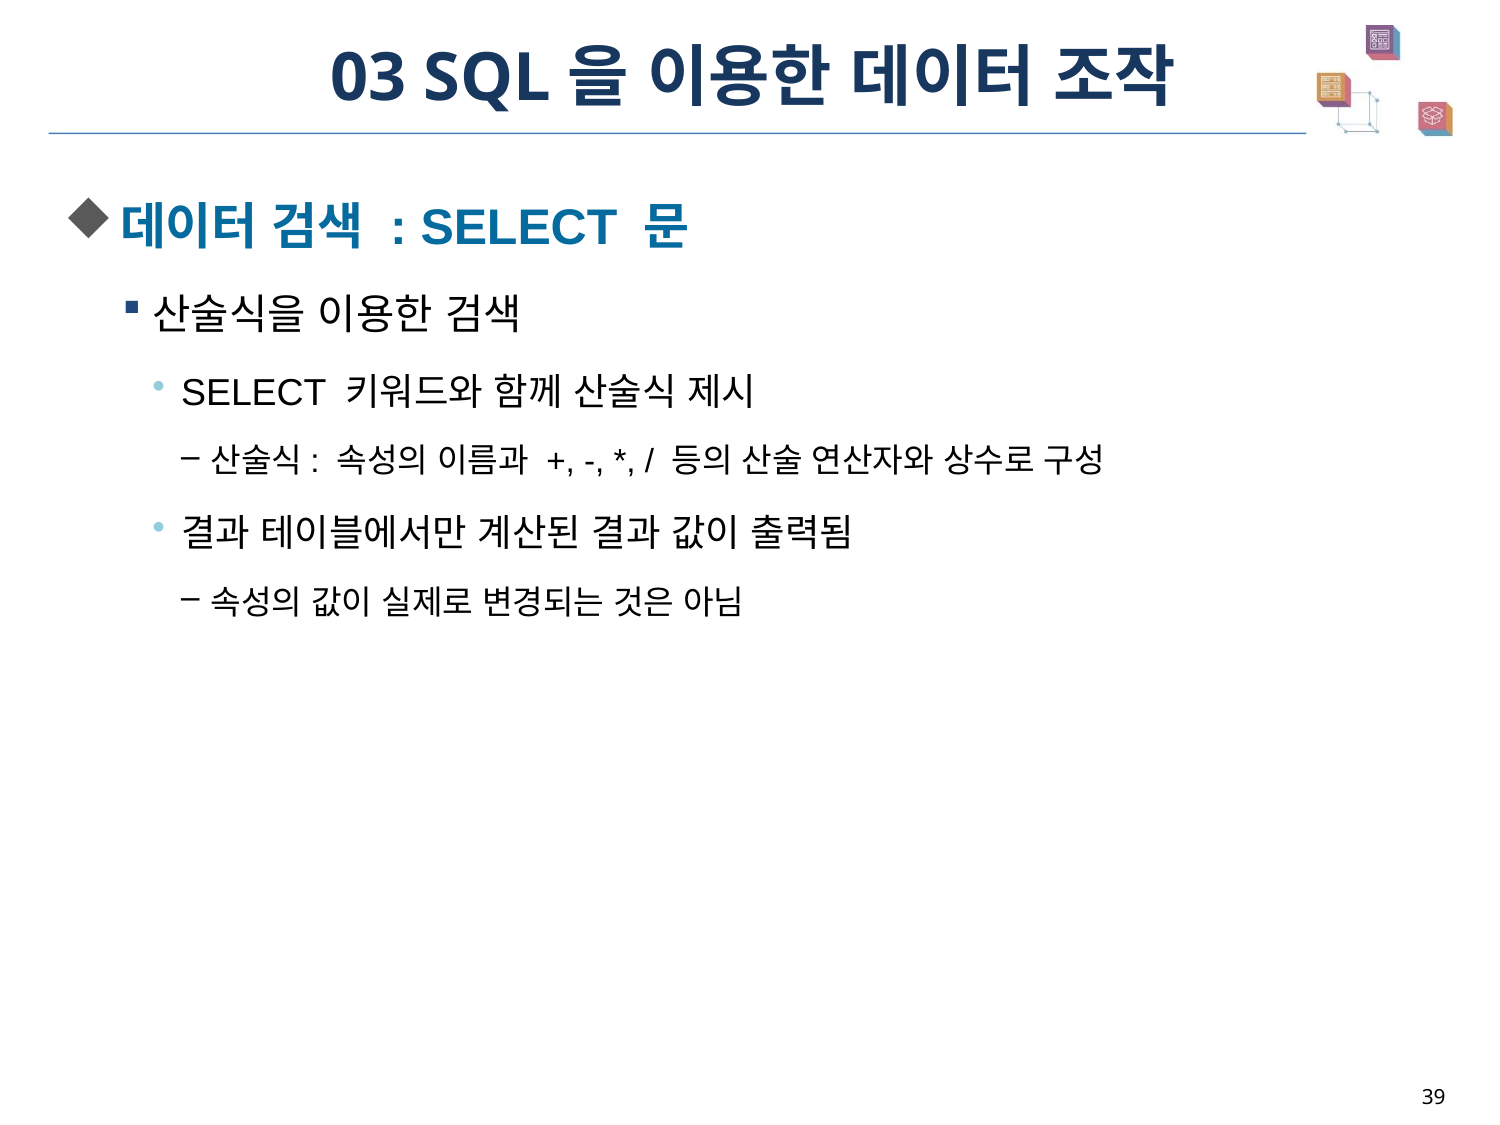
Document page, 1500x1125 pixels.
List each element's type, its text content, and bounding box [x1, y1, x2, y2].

picture [1316, 123, 1453, 138]
list 데이터 검색 : SELECT 문 산술식을 이용한 검색 SELECT 키워드와 함께 산술식 제시 산술식: 속성의 이름과 +, -, *, / 등의 산술 연산자와 상수로 구성 결과 테이블에서만 계산된 결과 값이 출력됨 속성의 값이 실제로 변경되는 것은 아님 [48, 187, 1452, 1097]
title 03 SQL을 이용한 데이터 조작 [48, 25, 1459, 123]
